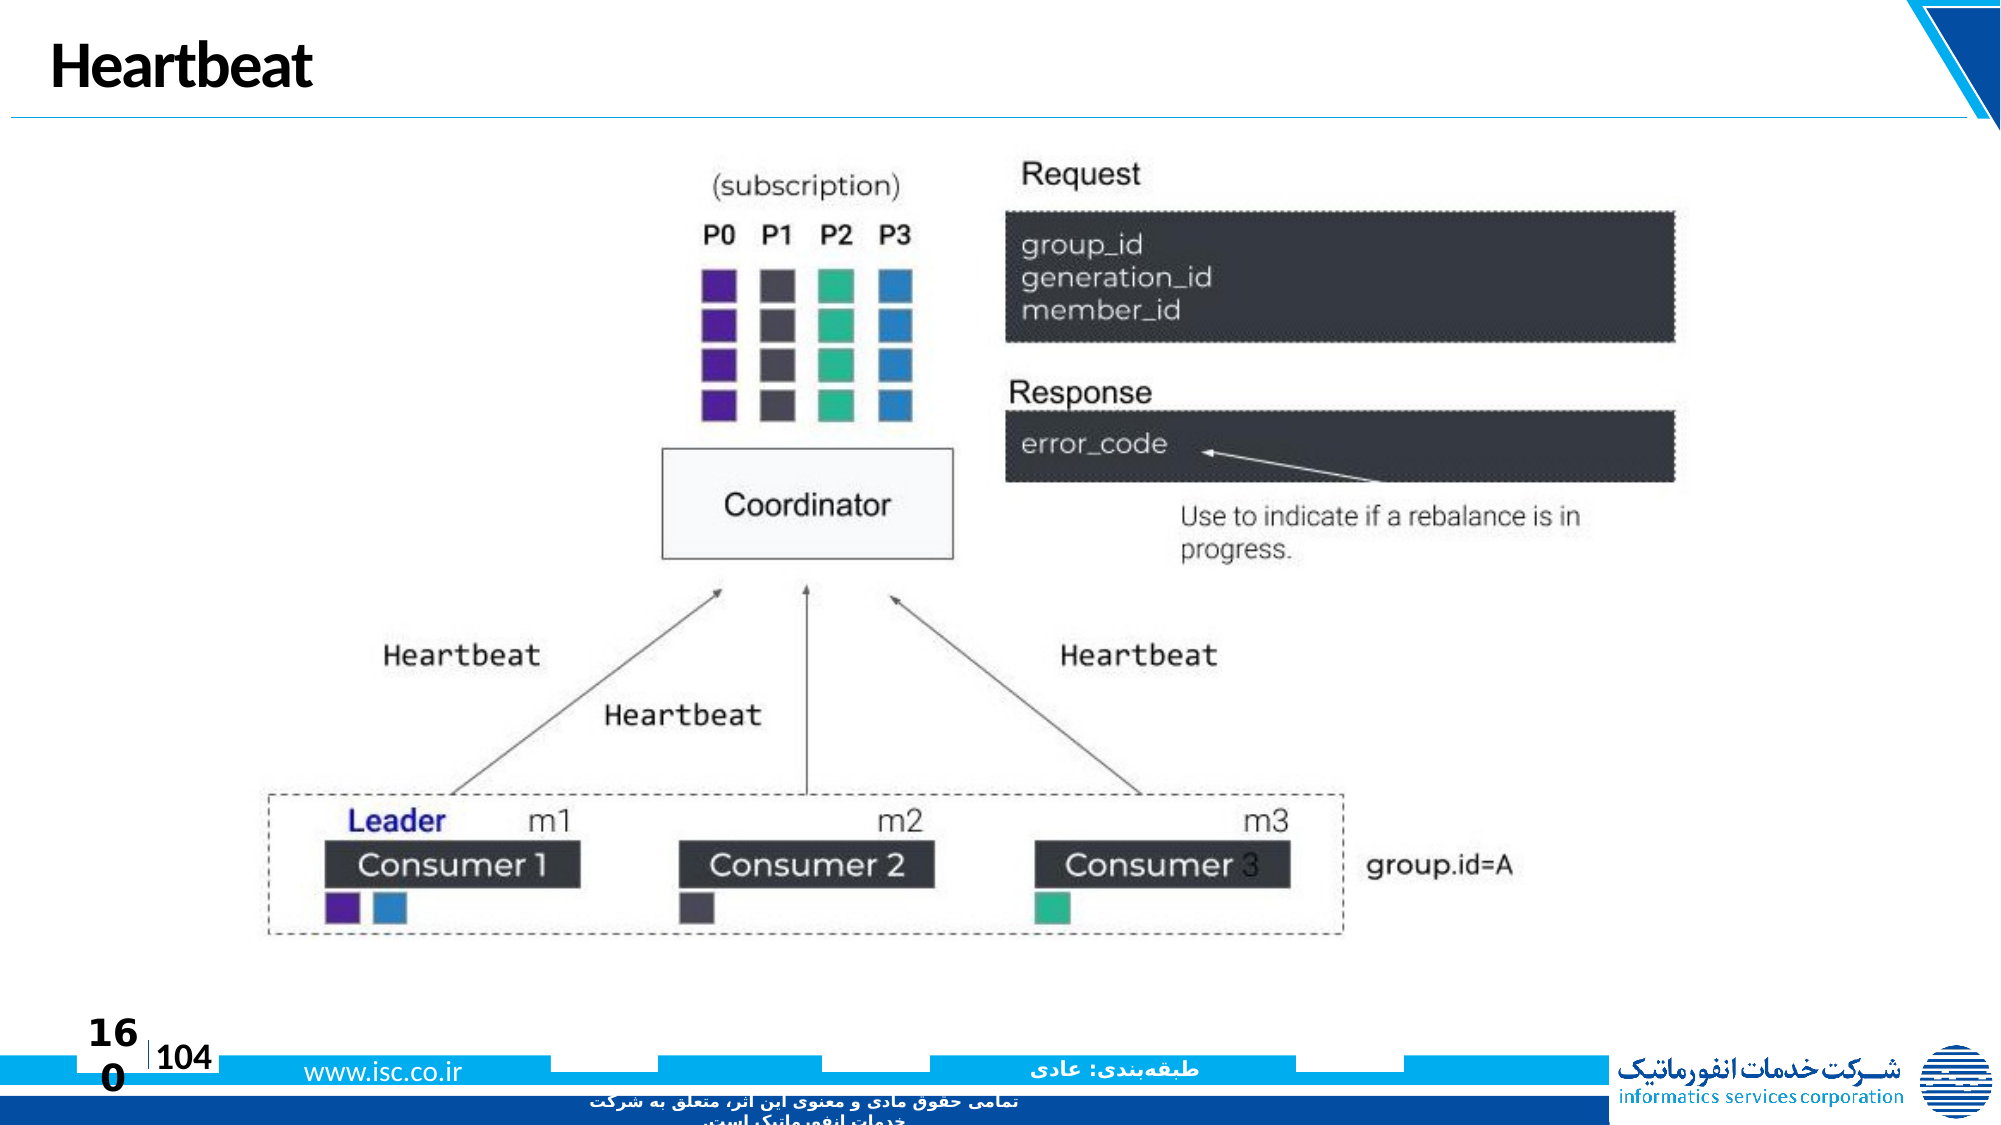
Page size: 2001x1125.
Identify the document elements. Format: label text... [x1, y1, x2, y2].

picture [245, 142, 1690, 961]
picture [1610, 1040, 1995, 1121]
title Heartbeat [35, 25, 1900, 97]
